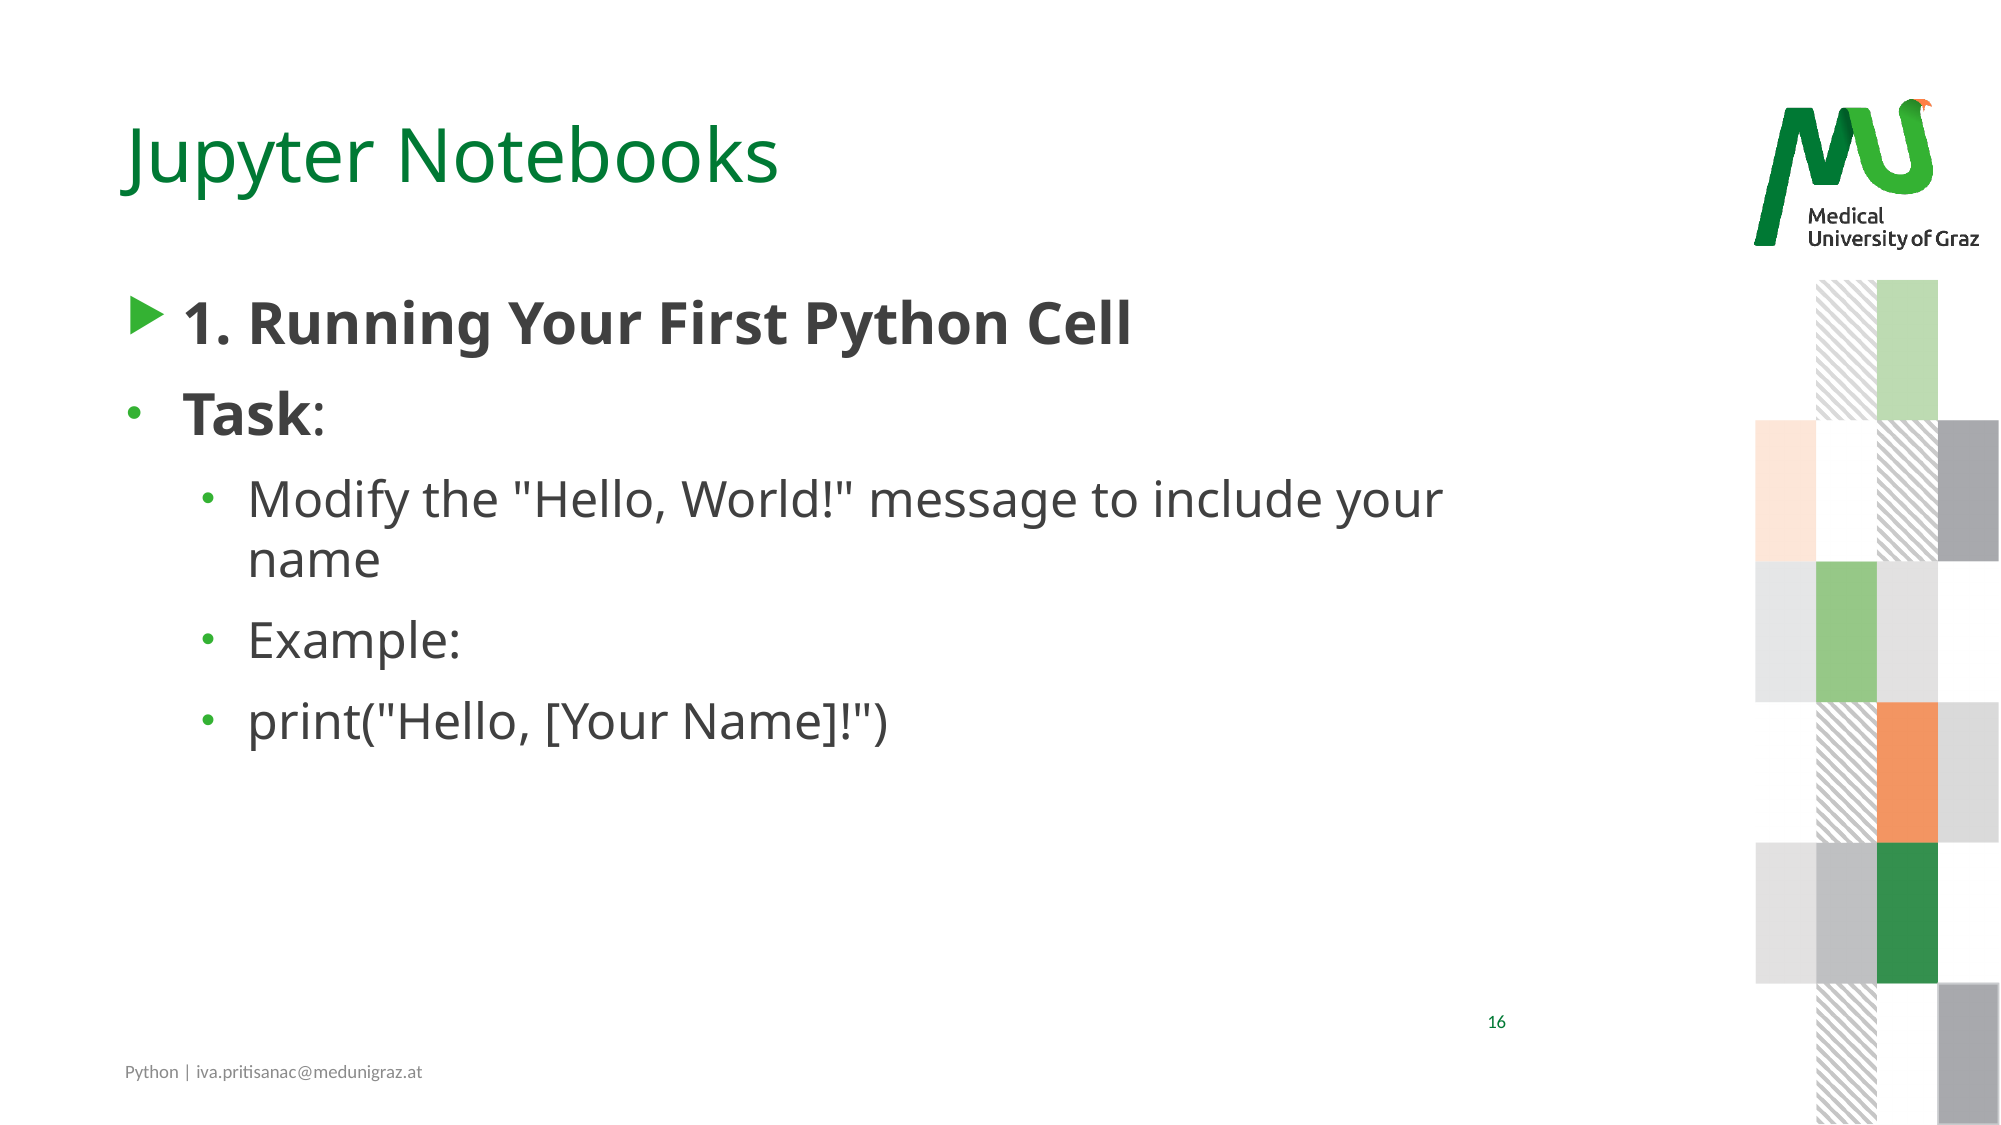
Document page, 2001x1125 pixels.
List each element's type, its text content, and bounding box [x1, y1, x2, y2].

slide_number 16 [1409, 991, 1522, 1051]
text_box Python | iva.pritisanac@medunigraz.at [110, 1041, 1144, 1102]
picture [1754, 0, 2000, 1125]
title Jupyter Notebooks [111, 99, 1522, 250]
list 1. Running Your First Python Cell Task: Modify the "Hello, World!" message to include your name Example: print("Hello, [Your Name]!") [111, 278, 1522, 916]
